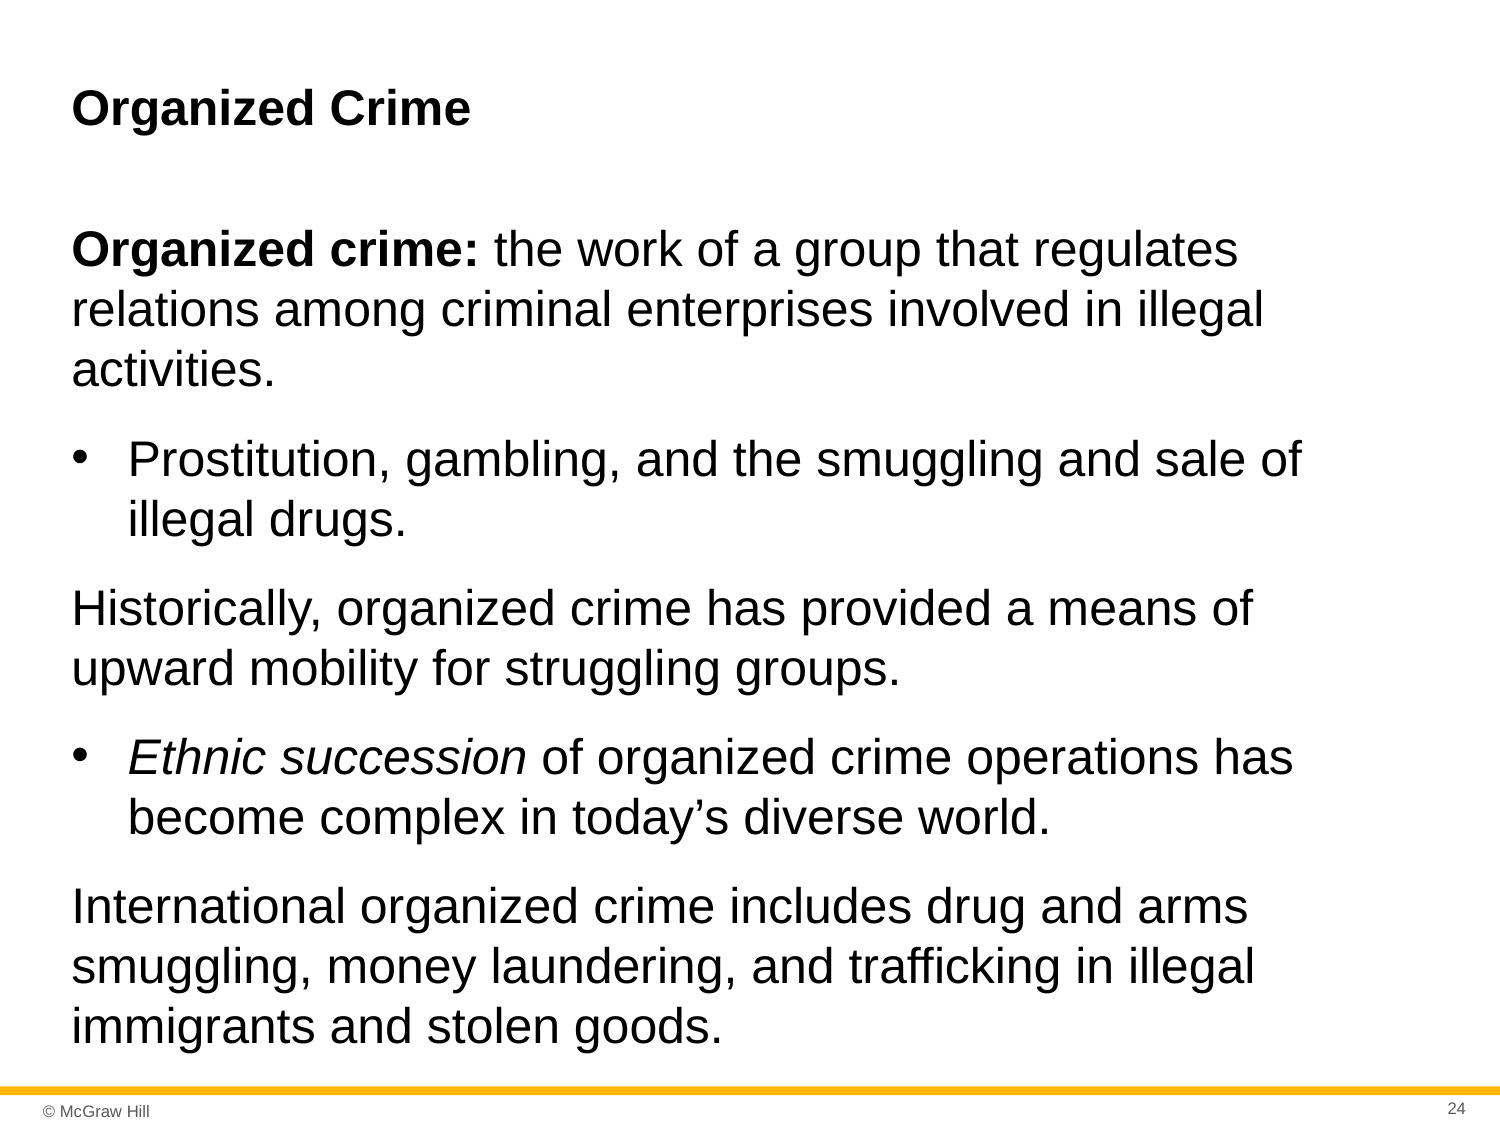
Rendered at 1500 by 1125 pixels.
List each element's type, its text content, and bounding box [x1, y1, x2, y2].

title Organized Crime [56, 50, 1444, 162]
list Organized crime: the work of a group that regulates relations among criminal enterprises involved in illegal activities. Prostitution, gambling, and the smuggling and sale of illegal drugs. Historically, organized crime has provided a means of upward mobility for struggling groups. Ethnic succession of organized crime operations has become complex in today’s diverse world. International organized crime includes drug and arms smuggling, money laundering, and trafficking in illegal immigrants and stolen goods. [56, 209, 1444, 1064]
